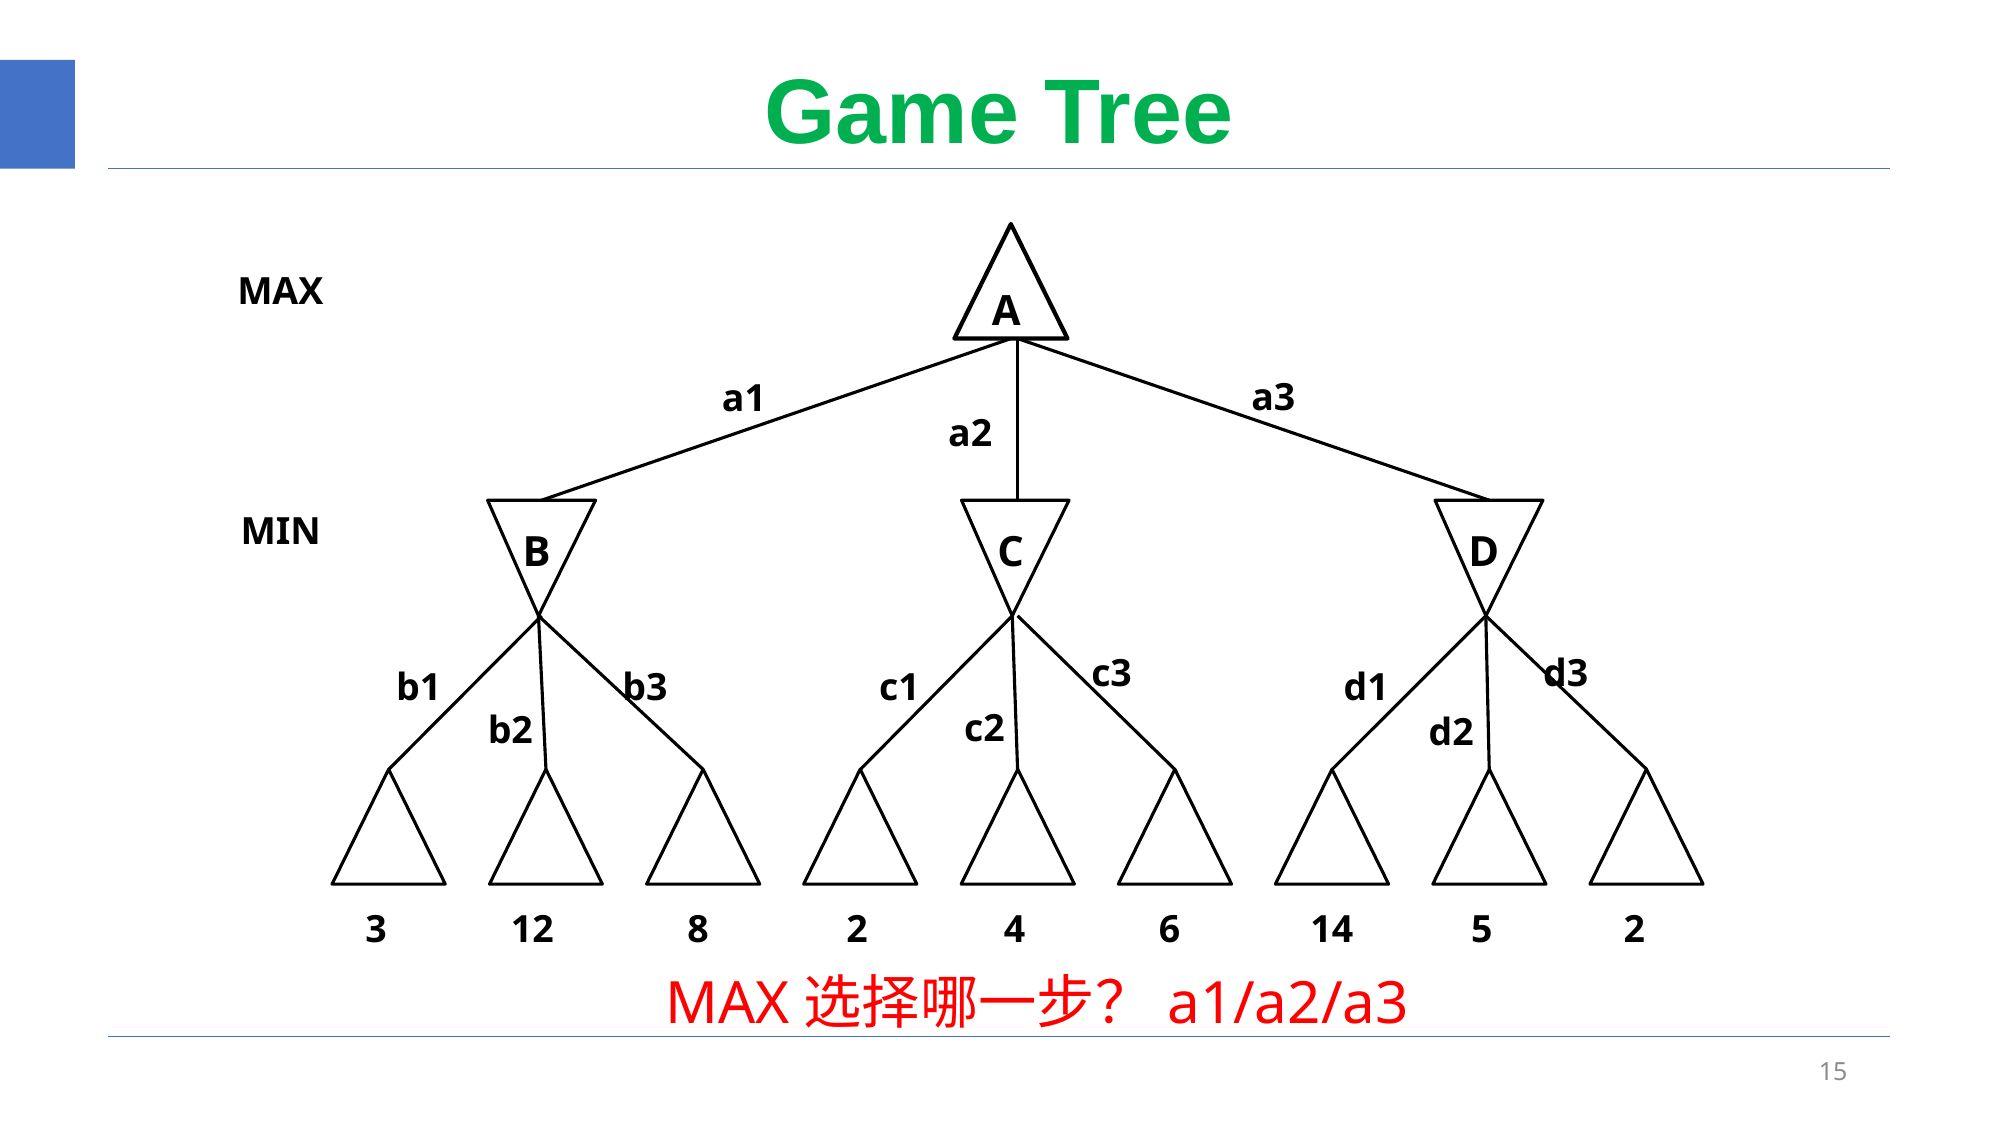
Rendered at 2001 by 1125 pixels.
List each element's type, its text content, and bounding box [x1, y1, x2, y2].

title Game Tree [136, 50, 1862, 179]
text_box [237, 224, 1704, 961]
text_box MAX选择哪一步？a1/a2/a3 [650, 961, 1651, 1043]
slide_number 15 [1412, 1042, 1863, 1103]
